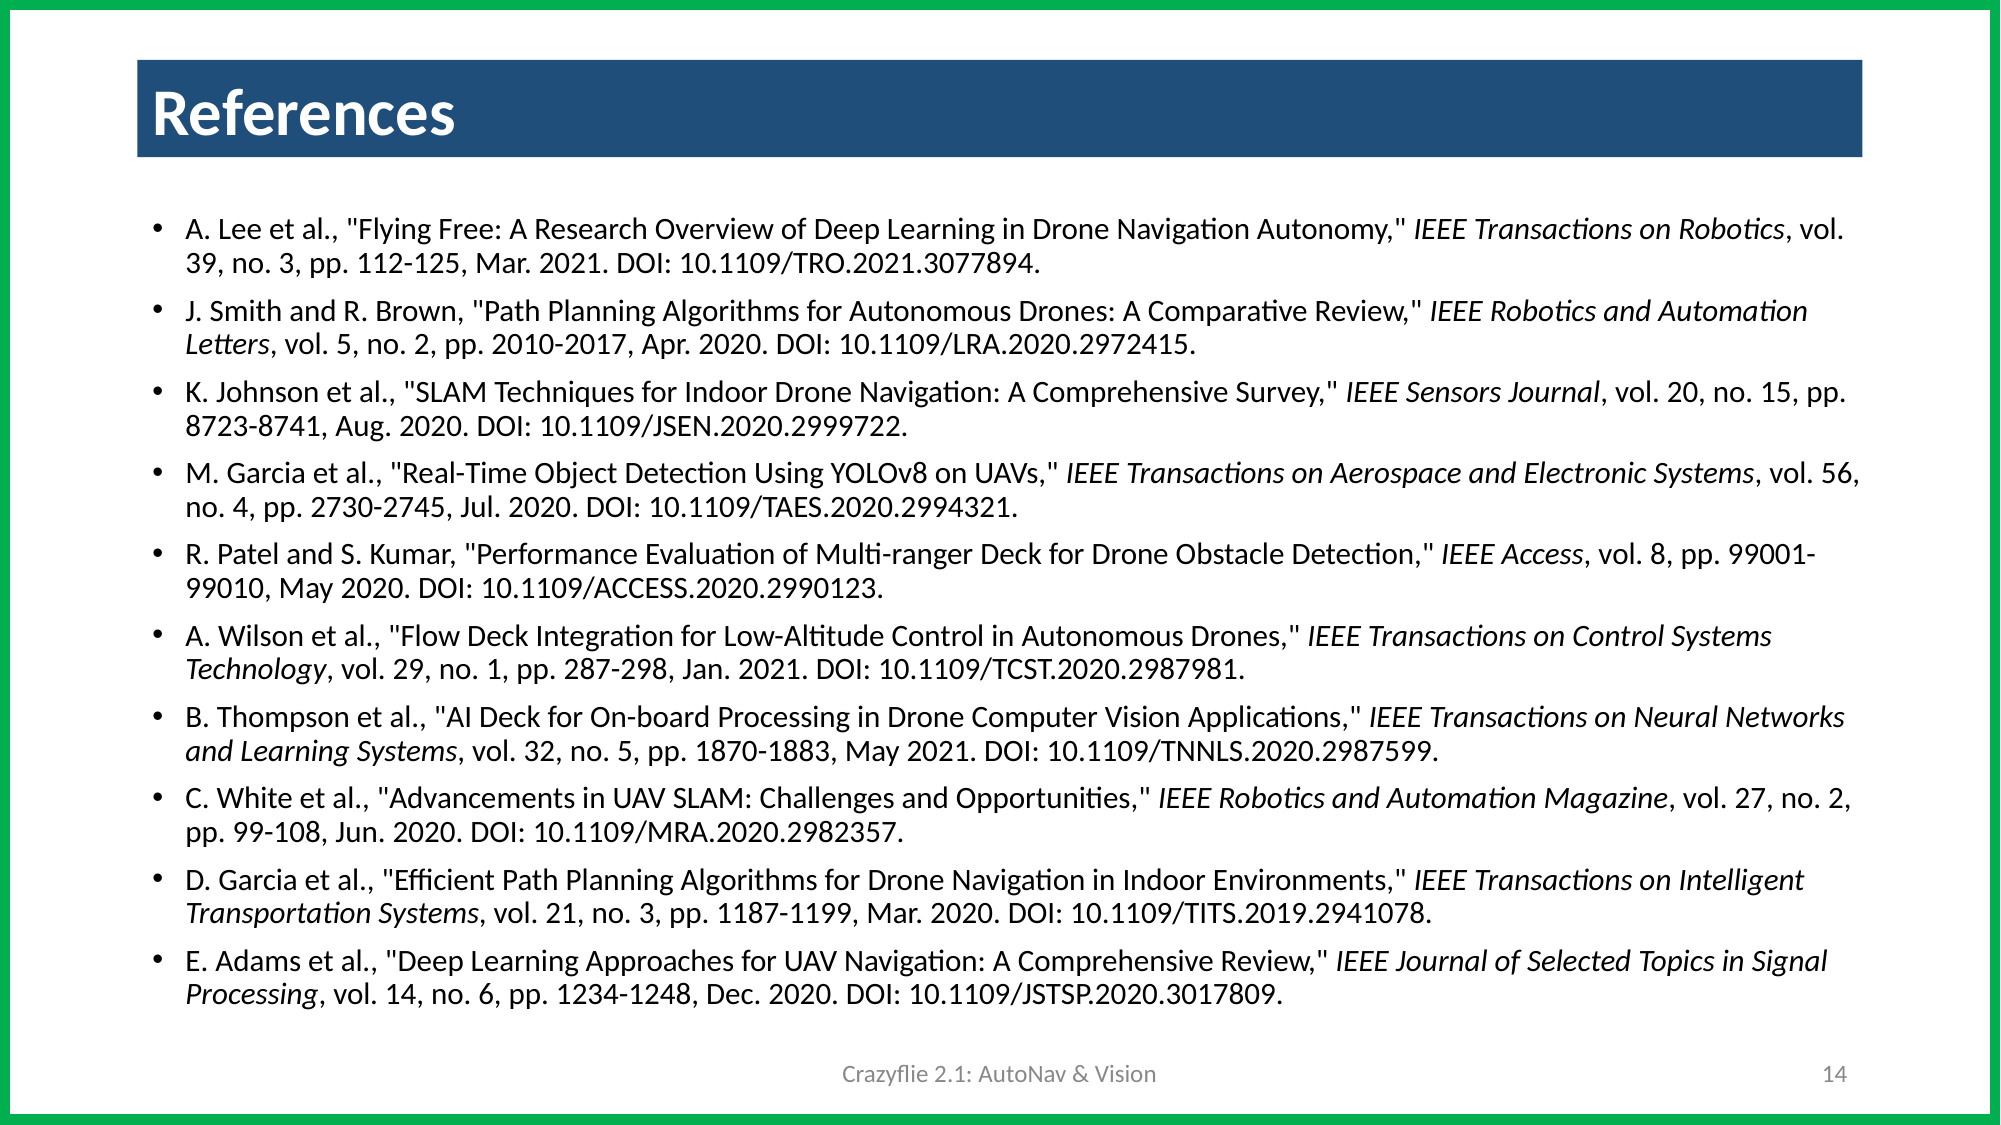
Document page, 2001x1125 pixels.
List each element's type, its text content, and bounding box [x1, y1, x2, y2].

text_box [0, 0, 2000, 1125]
list A. Lee et al., "Flying Free: A Research Overview of Deep Learning in Drone Navigation Autonomy," IEEE Transactions on Robotics, vol. 39, no. 3, pp. 112-125, Mar. 2021. DOI: 10.1109/TRO.2021.3077894. J. Smith and R. Brown, "Path Planning Algorithms for Autonomous Drones: A Comparative Review," IEEE Robotics and Automation Letters, vol. 5, no. 2, pp. 2010-2017, Apr. 2020. DOI: 10.1109/LRA.2020.2972415. K. Johnson et al., "SLAM Techniques for Indoor Drone Navigation: A Comprehensive Survey," IEEE Sensors Journal, vol. 20, no. 15, pp. 8723-8741, Aug. 2020. DOI: 10.1109/JSEN.2020.2999722. M. Garcia et al., "Real-Time Object Detection Using YOLOv8 on UAVs," IEEE Transactions on Aerospace and Electronic Systems, vol. 56, no. 4, pp. 2730-2745, Jul. 2020. DOI: 10.1109/TAES.2020.2994321. R. Patel and S. Kumar, "Performance Evaluation of Multi-ranger Deck for Drone Obstacle Detection," IEEE Access, vol. 8, pp. 99001-99010, May 2020. DOI: 10.1109/ACCESS.2020.2990123. A. Wilson et al., "Flow Deck Integration for Low-Altitude Control in Autonomous Drones," IEEE Transactions on Control Systems Technology, vol. 29, no. 1, pp. 287-298, Jan. 2021. DOI: 10.1109/TCST.2020.2987981. B. Thompson et al., "AI Deck for On-board Processing in Drone Computer Vision Applications," IEEE Transactions on Neural Networks and Learning Systems, vol. 32, no. 5, pp. 1870-1883, May 2021. DOI: 10.1109/TNNLS.2020.2987599. C. White et al., "Advancements in UAV SLAM: Challenges and Opportunities," IEEE Robotics and Automation Magazine, vol. 27, no. 2, pp. 99-108, Jun. 2020. DOI: 10.1109/MRA.2020.2982357. D. Garcia et al., "Efficient Path Planning Algorithms for Drone Navigation in Indoor Environments," IEEE Transactions on Intelligent Transportation Systems, vol. 21, no. 3, pp. 1187-1199, Mar. 2020. DOI: 10.1109/TITS.2019.2941078. E. Adams et al., "Deep Learning Approaches for UAV Navigation: A Comprehensive Review," IEEE Journal of Selected Topics in Signal Processing, vol. 14, no. 6, pp. 1234-1248, Dec. 2020. DOI: 10.1109/JSTSP.2020.3017809. [137, 205, 1905, 1024]
